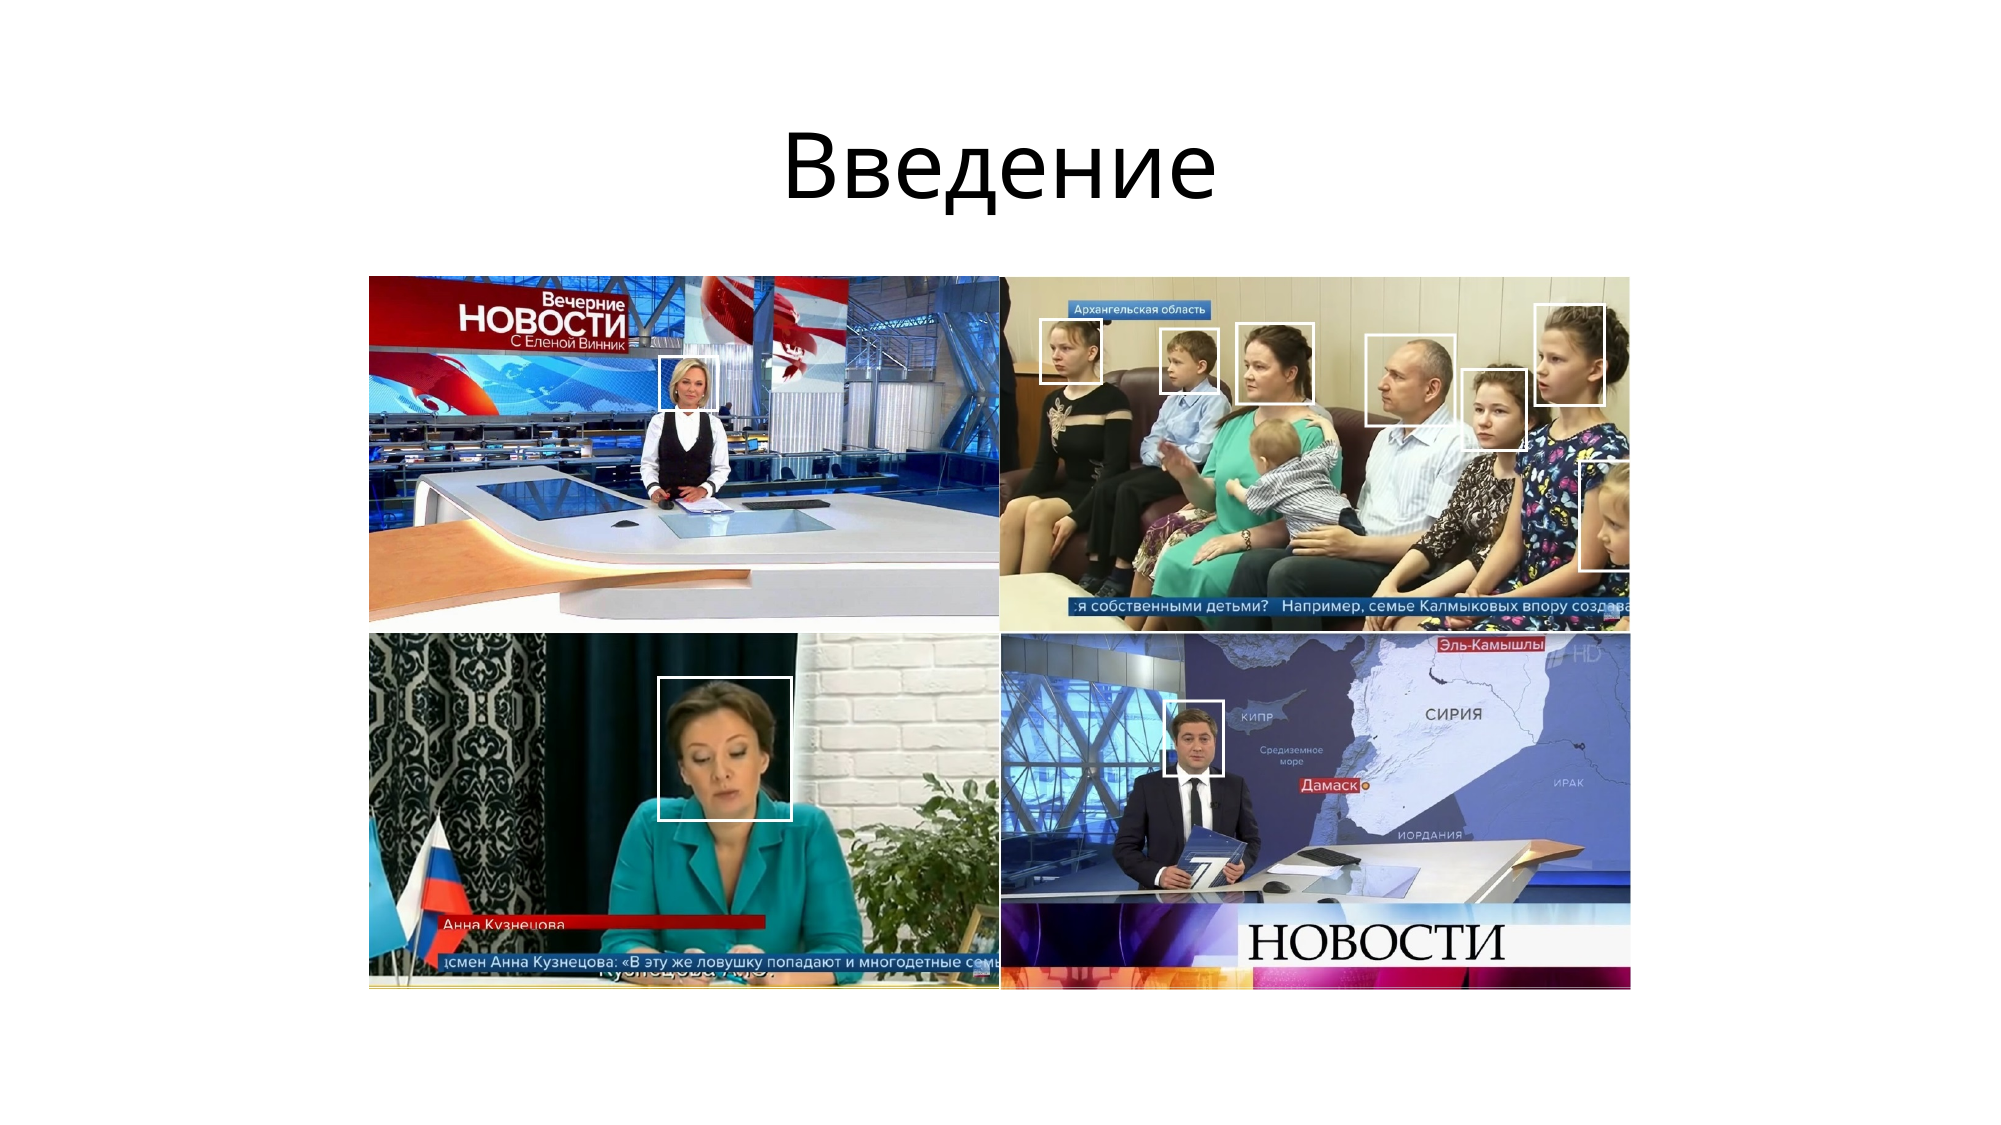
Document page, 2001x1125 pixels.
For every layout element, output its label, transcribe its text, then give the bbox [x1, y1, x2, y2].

picture [369, 275, 1631, 990]
title Введение [137, 59, 1863, 278]
